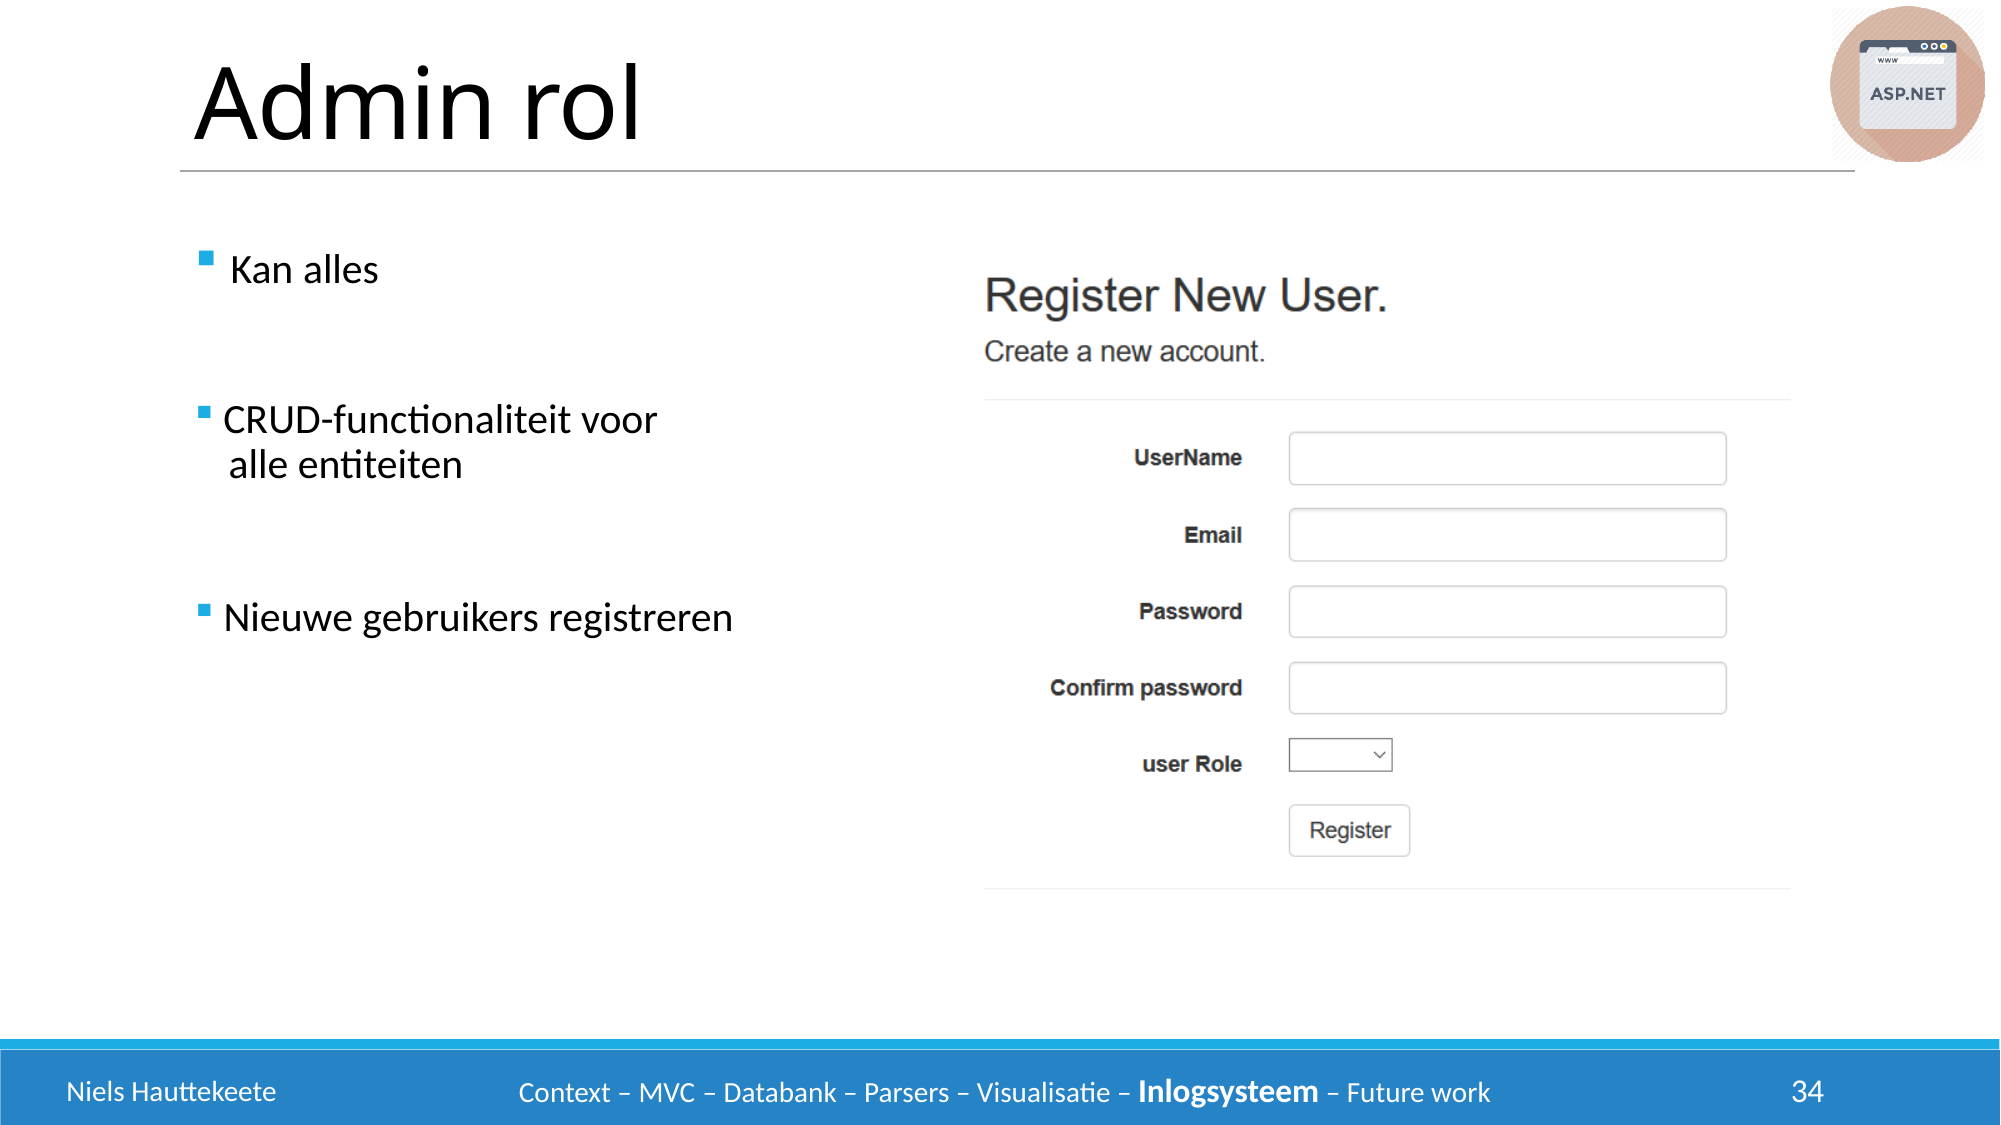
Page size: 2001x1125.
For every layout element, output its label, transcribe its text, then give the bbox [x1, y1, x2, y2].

footer Context – MVC – Databank – Parsers – Visualisatie – Inlogsysteem – Future work [359, 1059, 1651, 1120]
picture [1829, 6, 1986, 163]
slide_number Niels Hauttekeete [51, 1059, 359, 1120]
slide_number 34 [1741, 1059, 1840, 1120]
text_box Admin rol [179, 47, 1828, 170]
picture [970, 243, 1791, 893]
text_box Kan alles CRUD-functionaliteit voor alle entiteiten [179, 233, 1830, 528]
text_box Nieuwe gebruikers registreren [180, 588, 854, 742]
